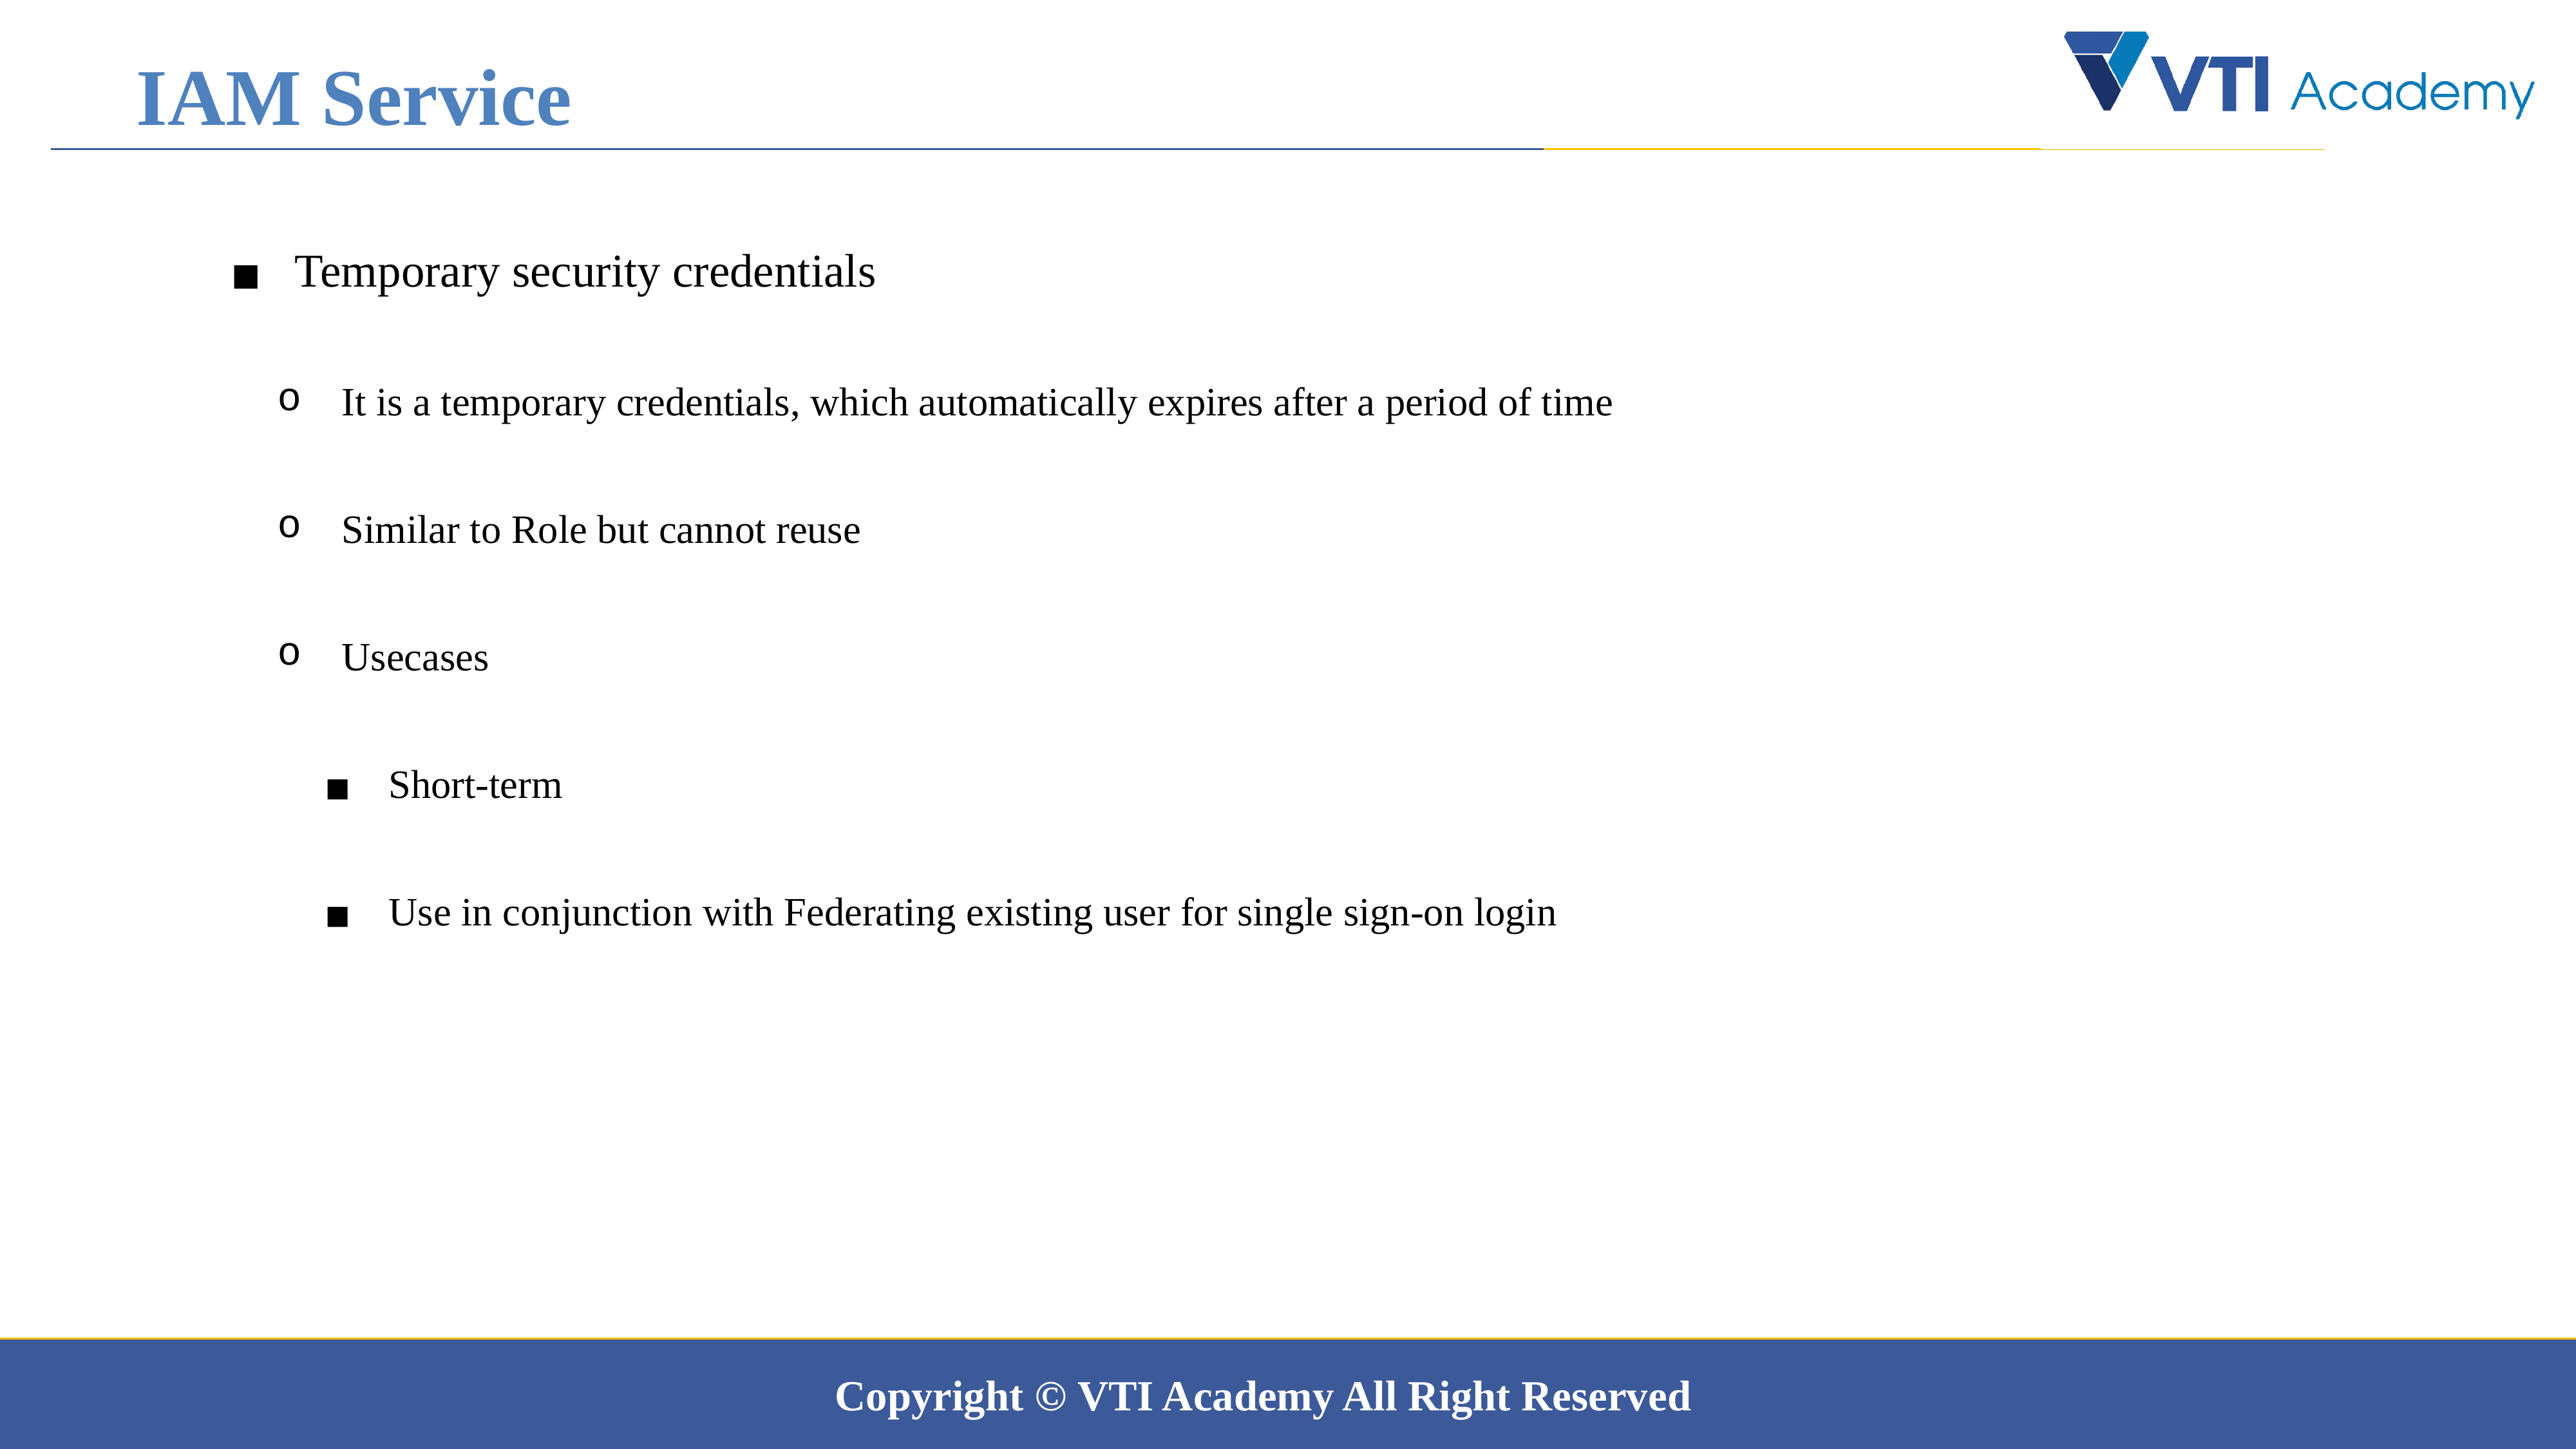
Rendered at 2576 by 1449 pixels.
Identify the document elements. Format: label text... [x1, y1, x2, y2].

text_box IAM Service [126, 60, 1329, 126]
text_box Temporary security credentials It is a temporary credentials, which automatically expires after a period of time Similar to Role but cannot reuse Usecases Short-term Use in conjunction with Federating existing user for single sign-on login [126, 235, 2280, 1175]
picture [2034, 0, 2576, 149]
